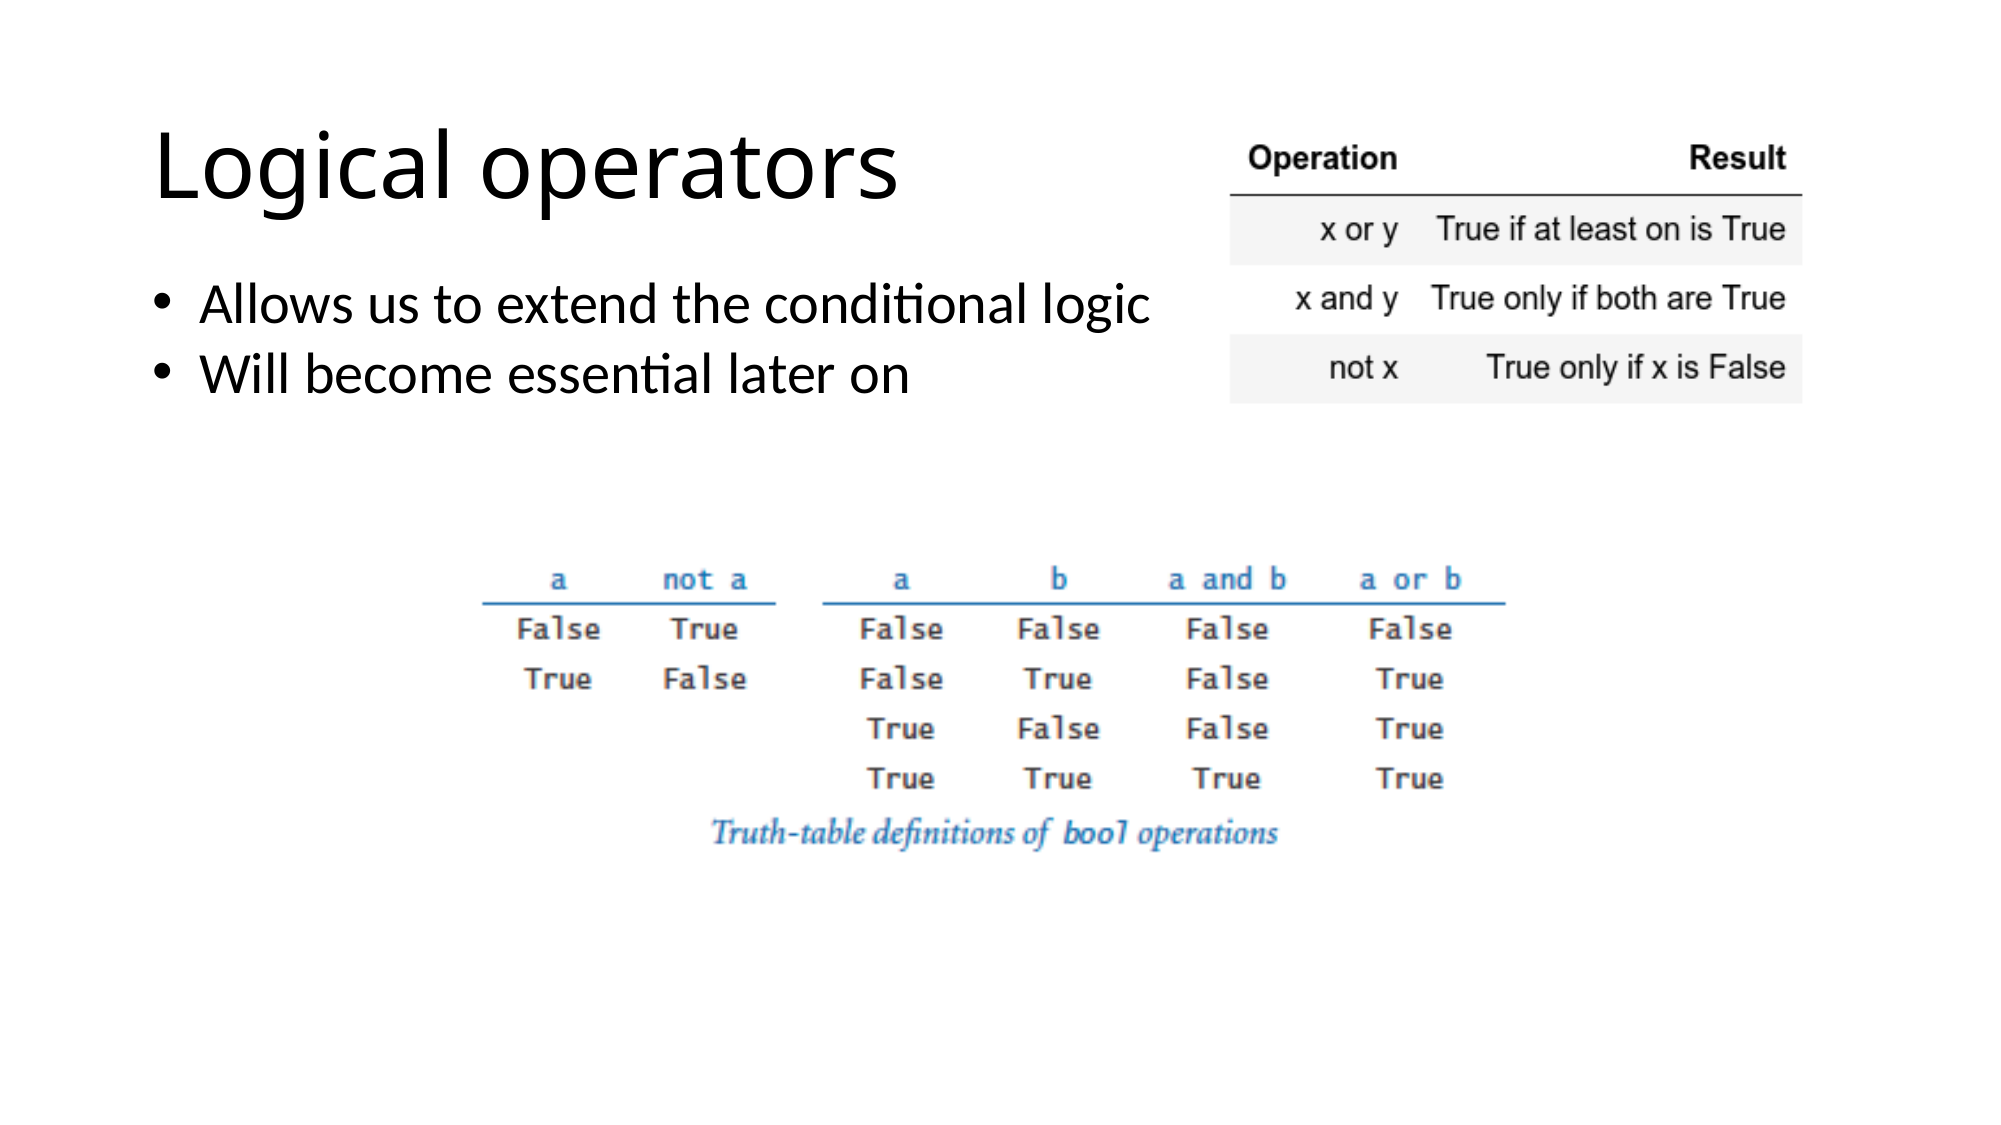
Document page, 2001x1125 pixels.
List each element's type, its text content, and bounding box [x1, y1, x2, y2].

picture [477, 556, 1523, 876]
picture [1218, 119, 1832, 418]
text_box Allows us to extend the conditional logic Will become essential later on [137, 258, 1213, 413]
title Logical operators [137, 59, 1863, 278]
